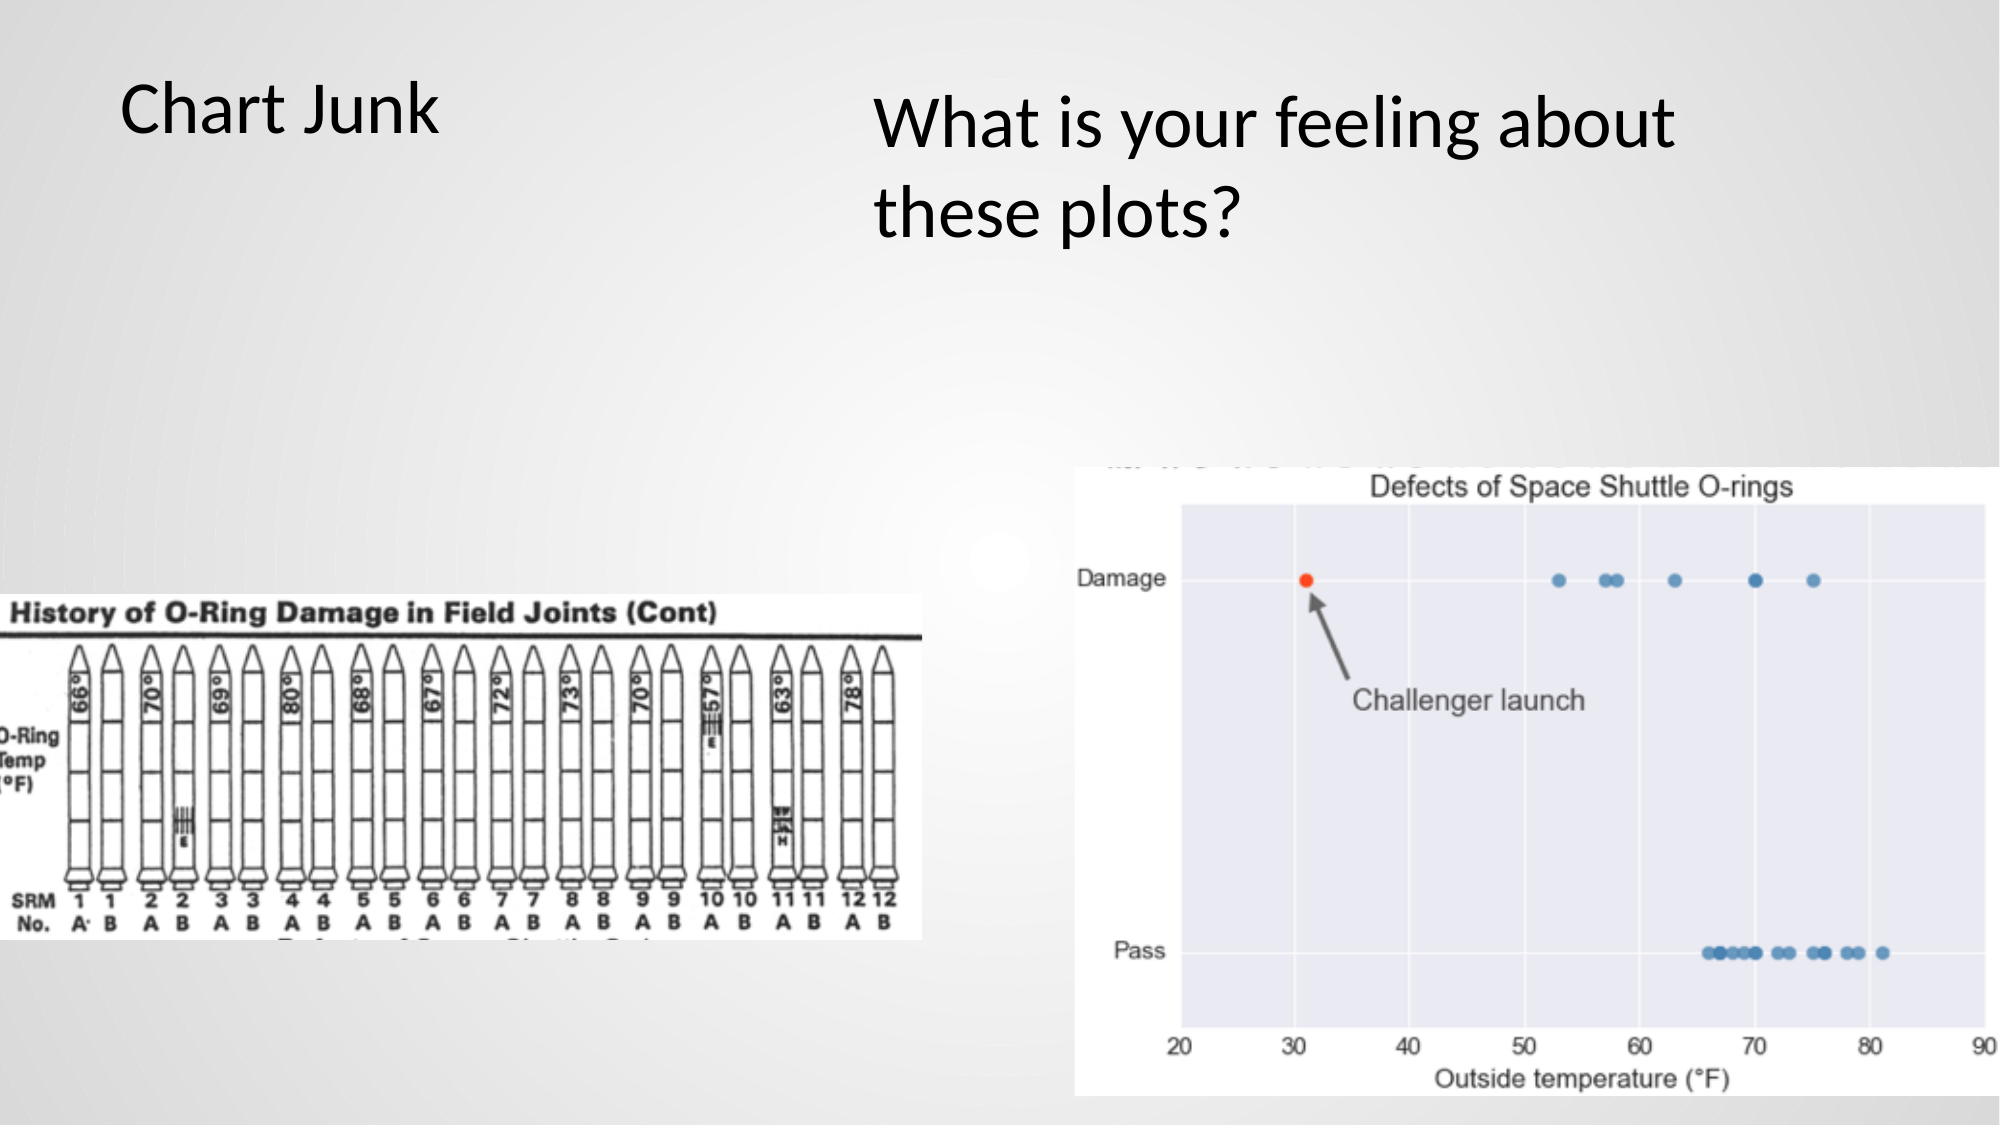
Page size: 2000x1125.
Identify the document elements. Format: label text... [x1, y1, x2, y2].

title Chart Junk [100, 45, 1900, 162]
picture [0, 594, 923, 940]
list What is your feeling about these plots? [853, 62, 1708, 881]
picture [1074, 466, 2000, 1096]
